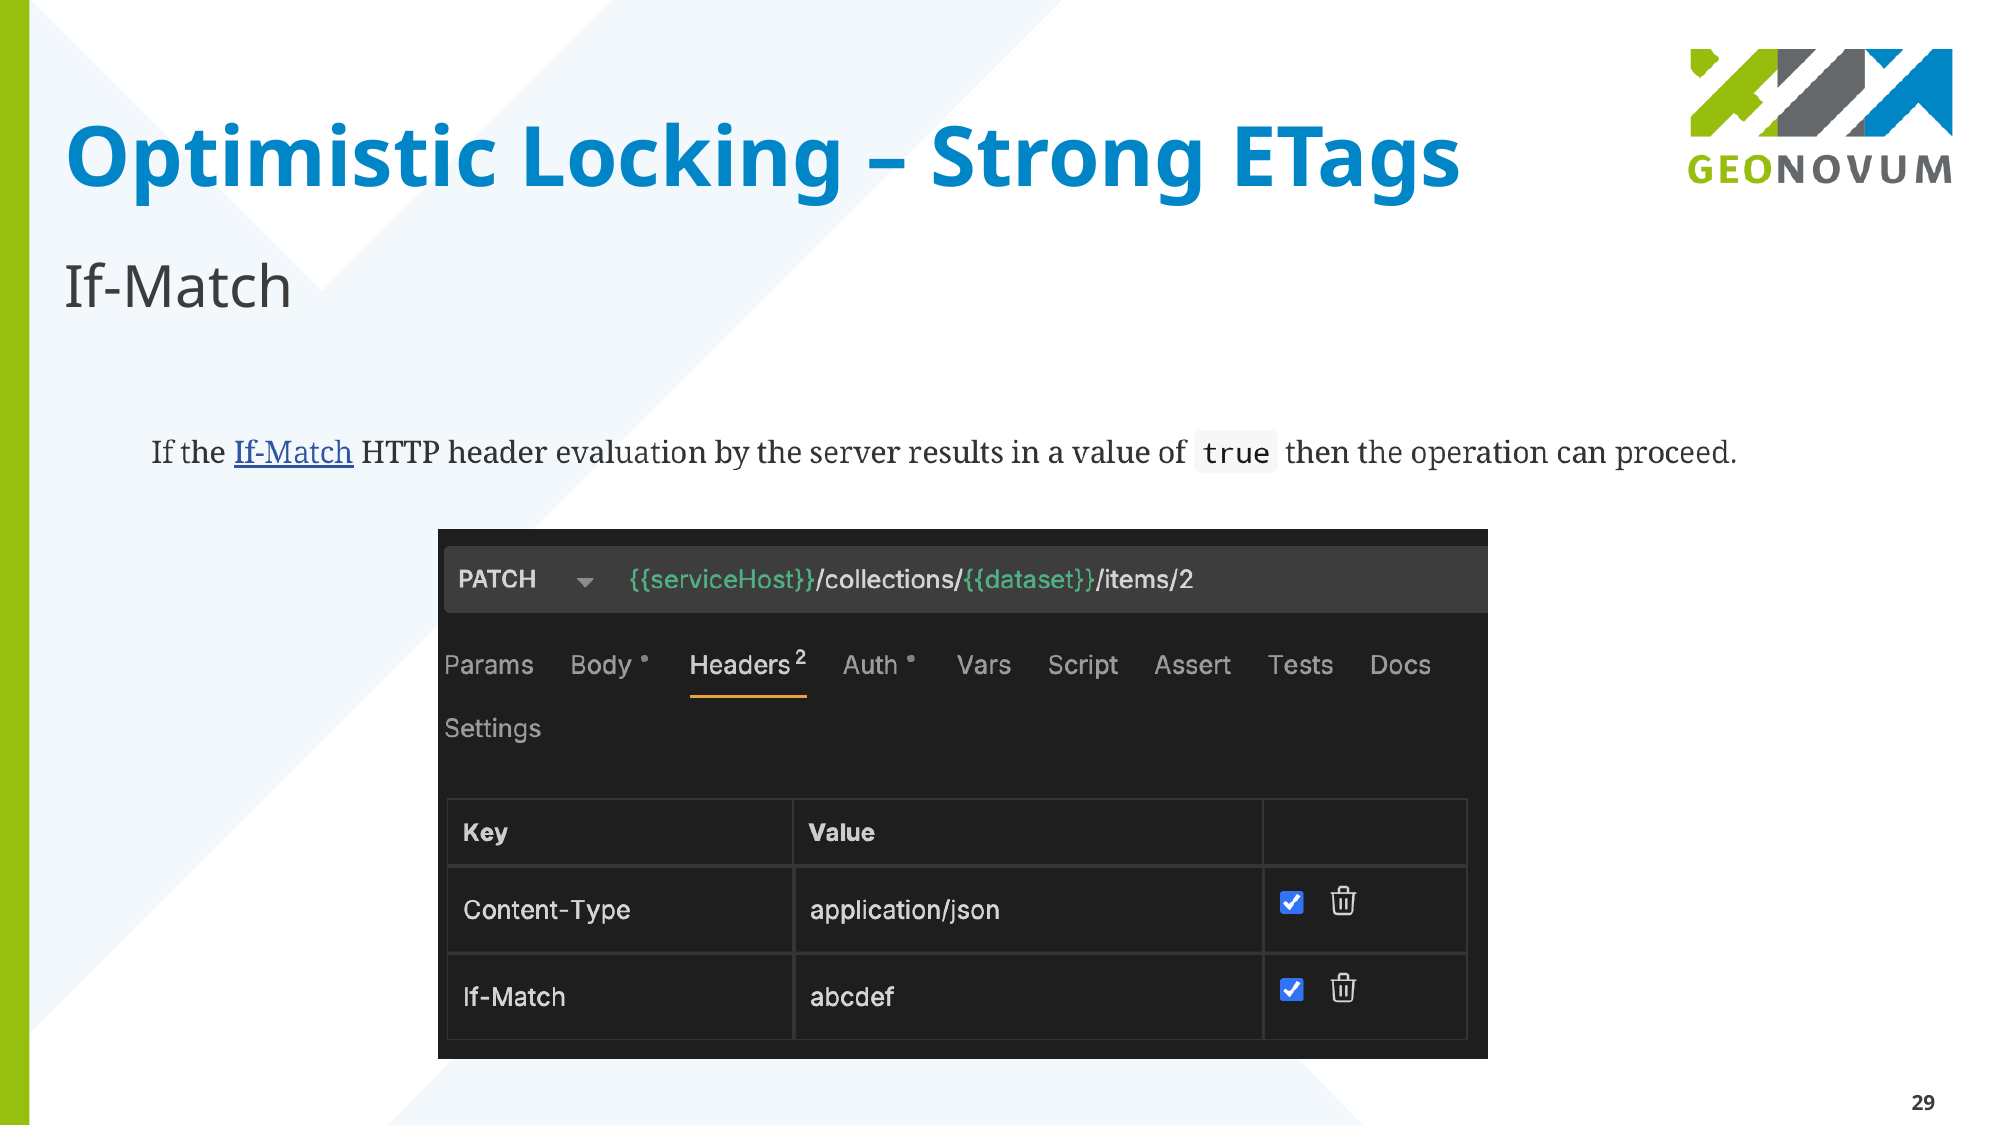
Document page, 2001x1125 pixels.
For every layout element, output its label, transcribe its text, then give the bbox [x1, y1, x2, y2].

list If-Match [49, 249, 1951, 1059]
slide_number 29 [1824, 1088, 1951, 1120]
title Optimistic Locking – Strong ETags [49, 0, 1654, 210]
picture [116, 411, 1810, 498]
picture [438, 529, 1488, 1059]
picture [1686, 49, 1955, 186]
